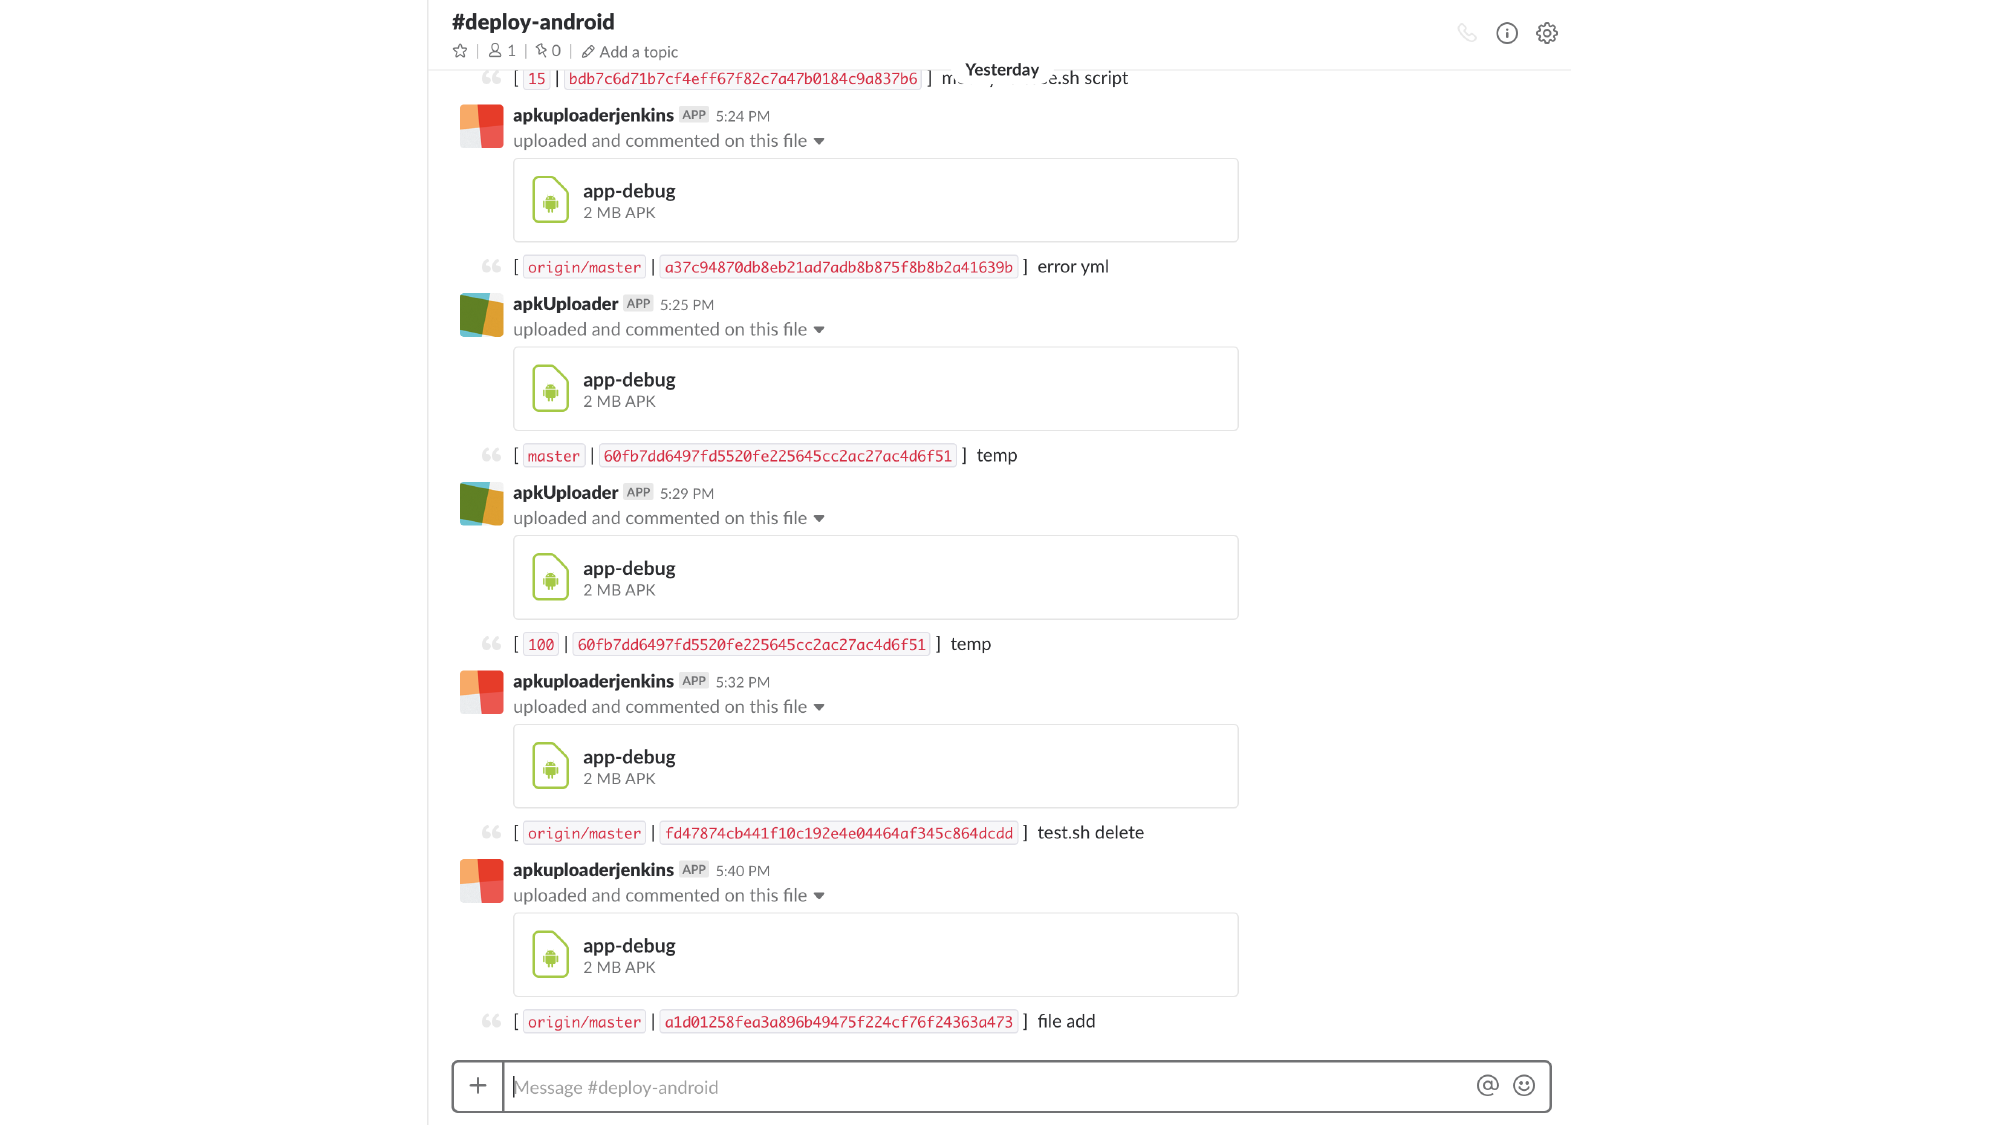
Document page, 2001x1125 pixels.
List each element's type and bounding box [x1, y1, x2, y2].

picture [427, 0, 1571, 1125]
